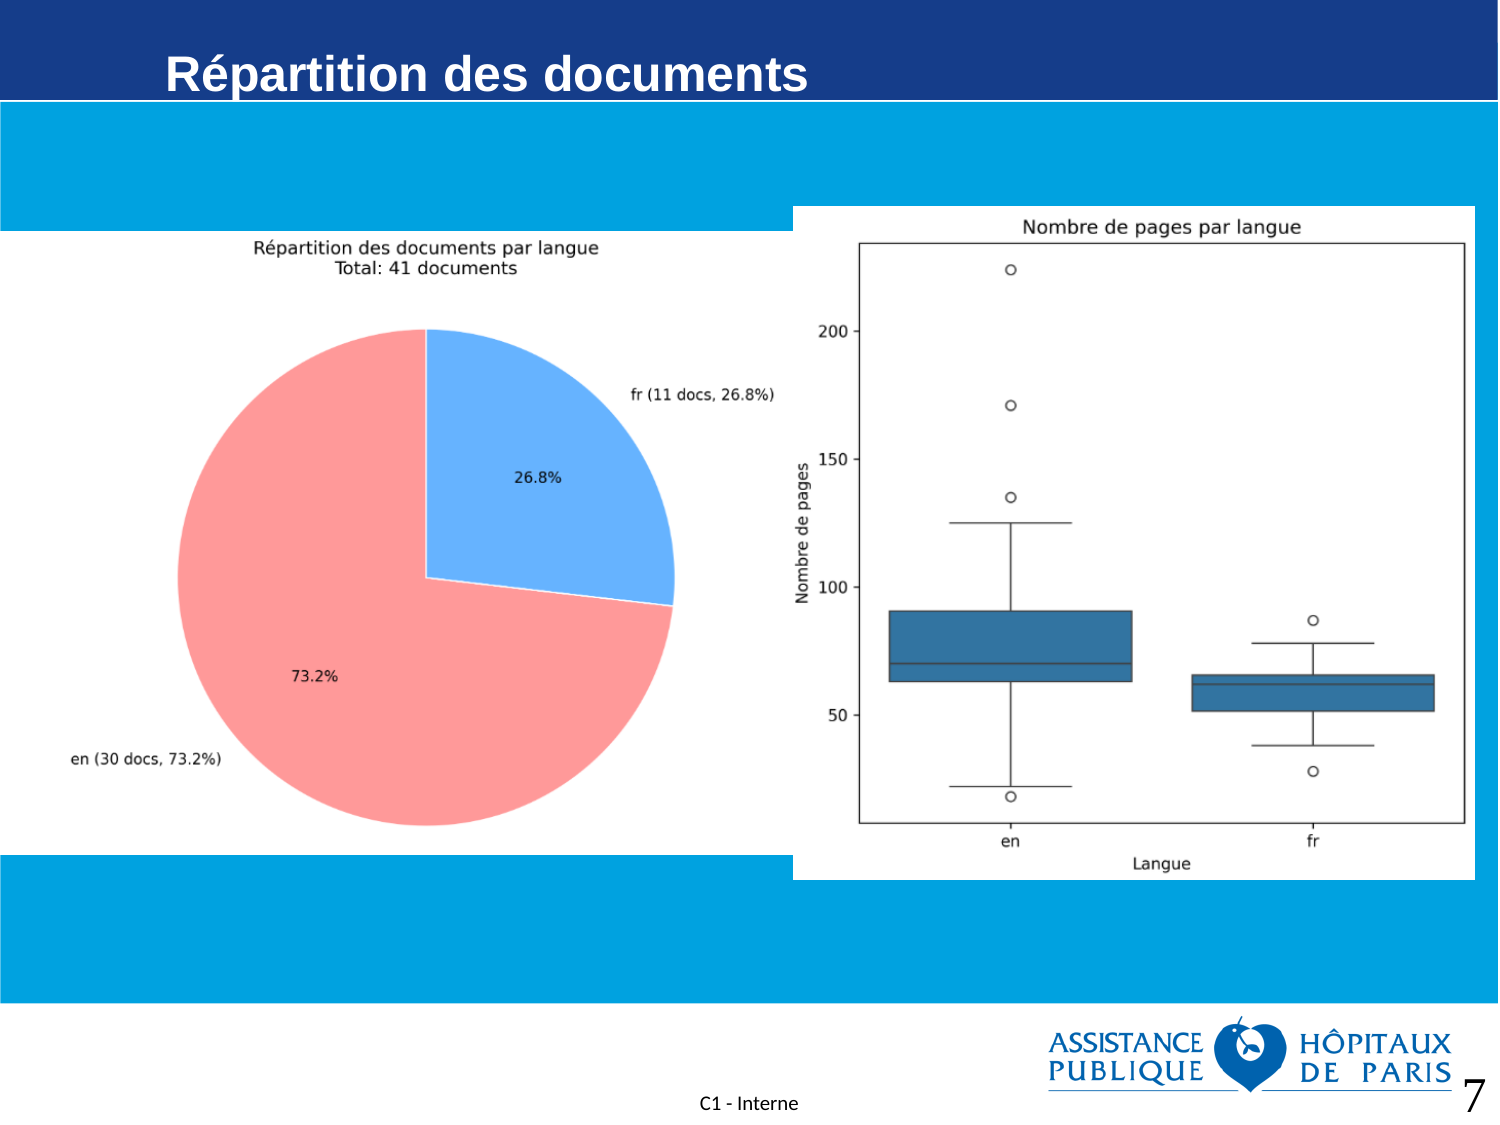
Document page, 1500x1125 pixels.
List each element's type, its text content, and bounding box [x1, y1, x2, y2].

title Répartition des documents [165, 42, 1451, 100]
picture [0, 207, 1474, 879]
text_box <numéro> [1446, 1054, 1500, 1124]
text_box [100, 855, 1386, 939]
picture [1039, 1012, 1469, 1105]
